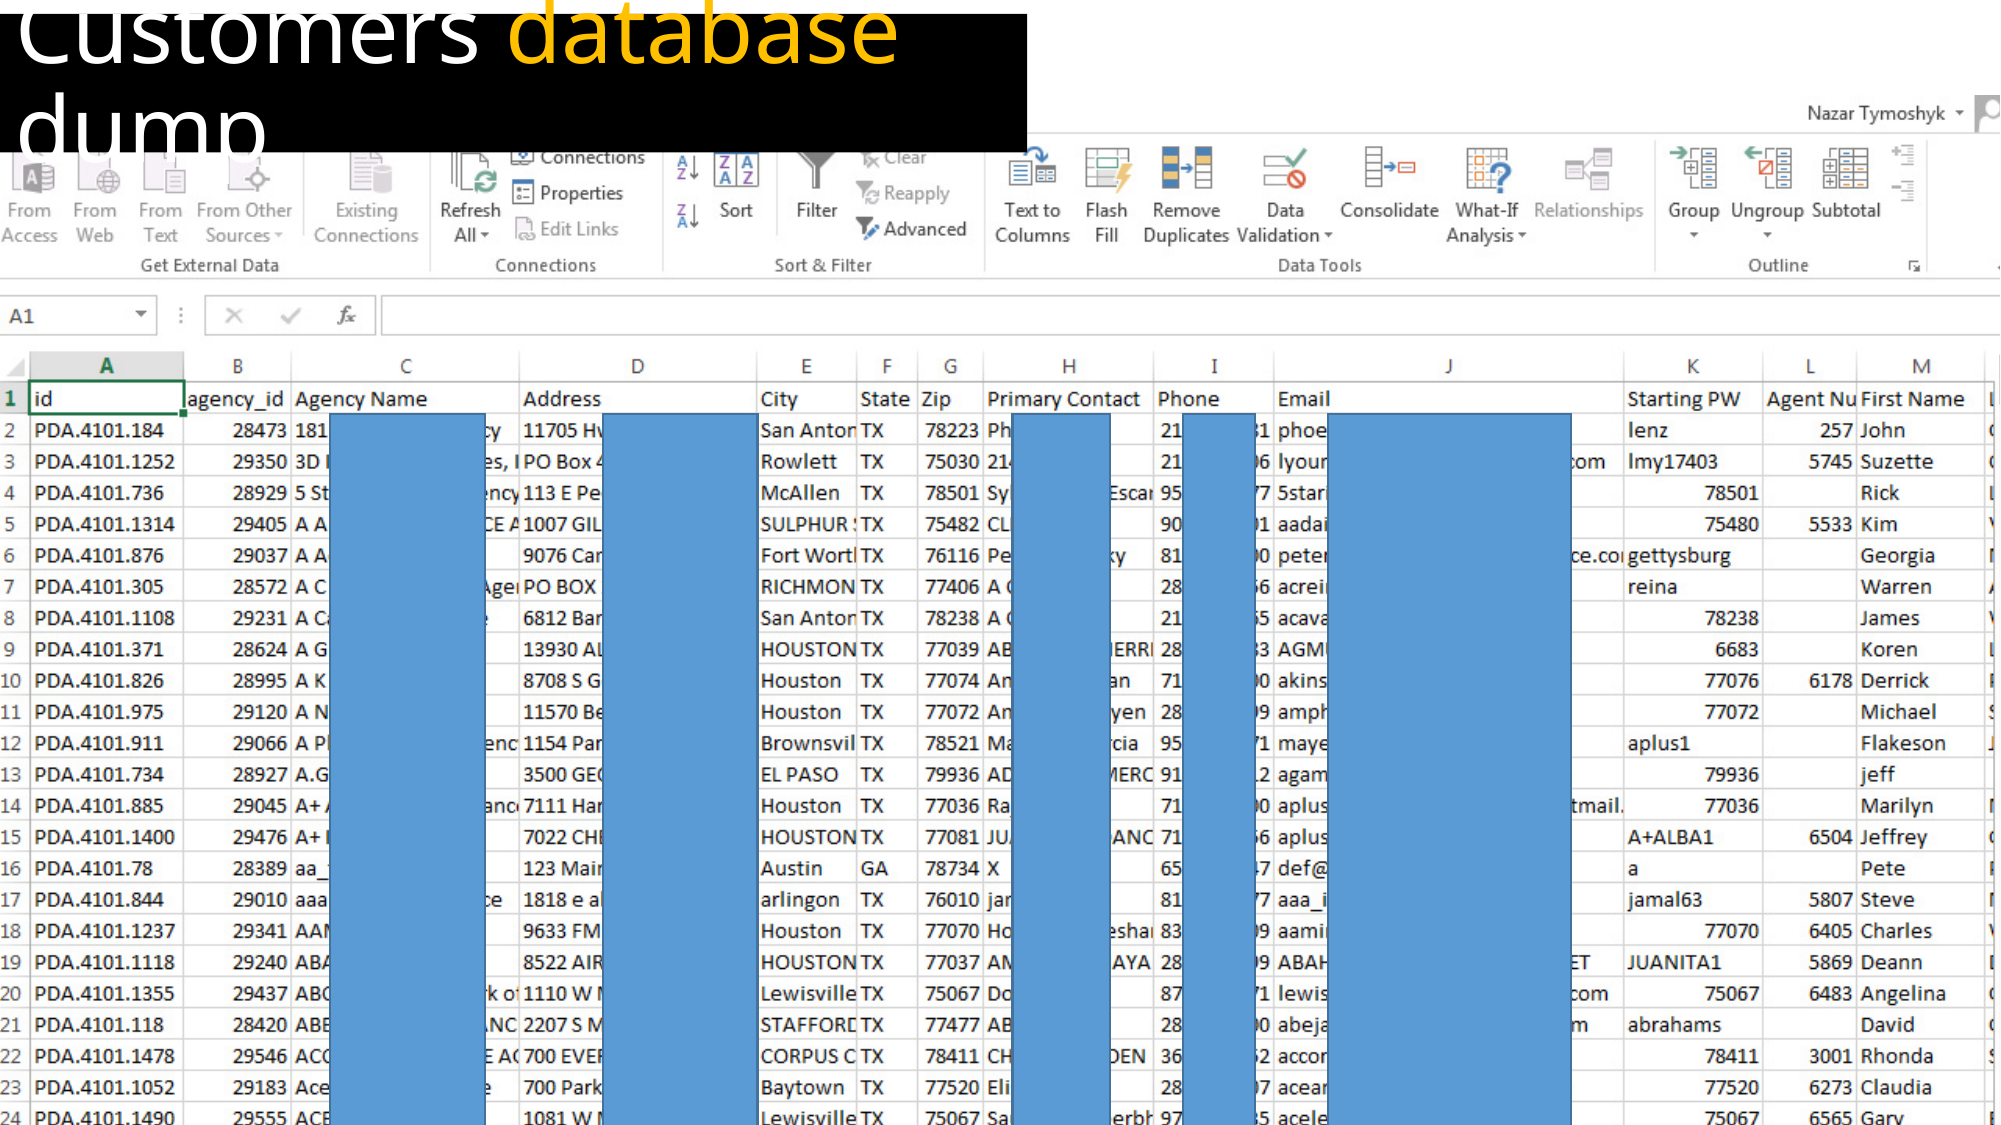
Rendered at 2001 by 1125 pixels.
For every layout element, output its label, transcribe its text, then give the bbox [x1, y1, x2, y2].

picture [0, 95, 2000, 1125]
title Customers database dump [0, 13, 1028, 95]
